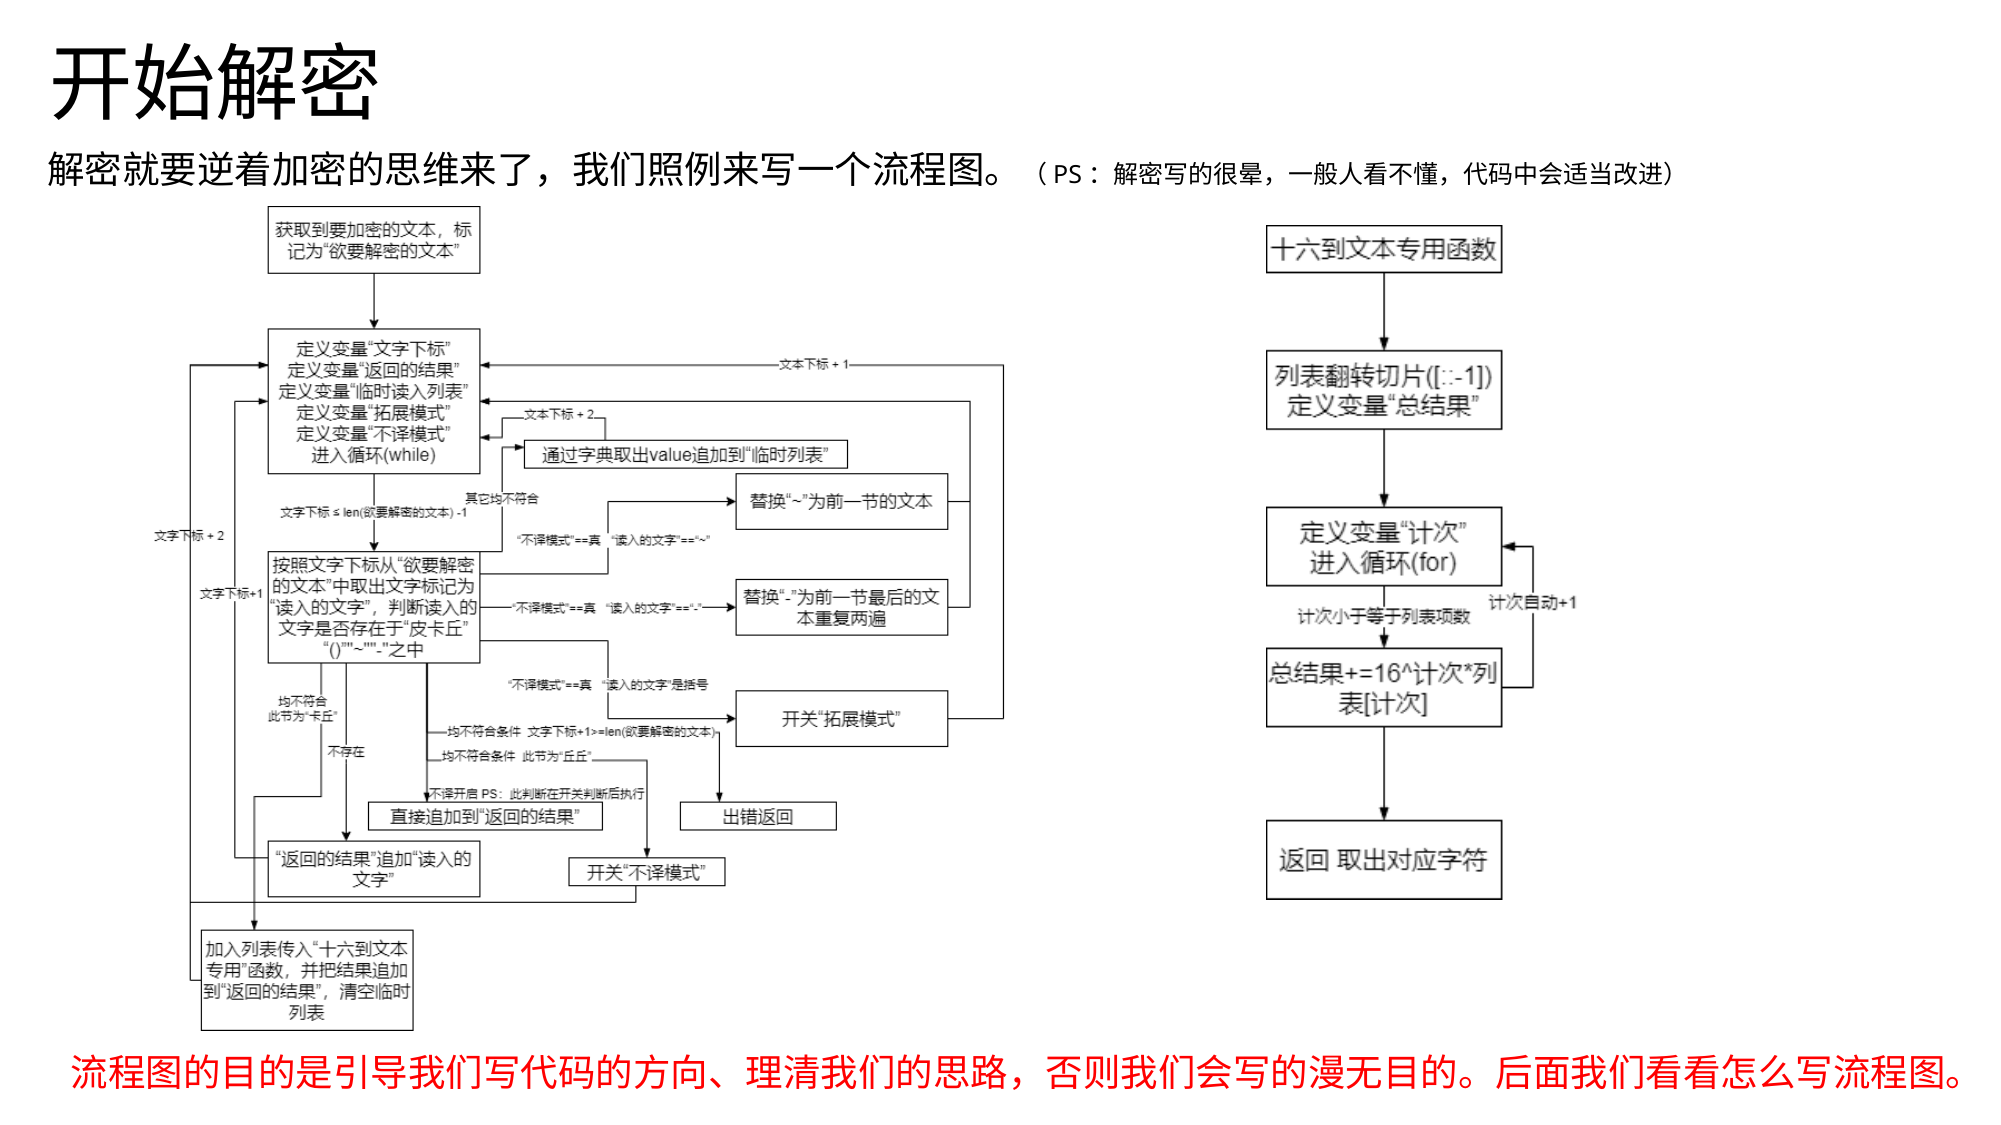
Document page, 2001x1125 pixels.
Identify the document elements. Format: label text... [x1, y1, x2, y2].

text_box 流程图的目的是引导我们写代码的方向、理清我们的思路，否则我们会写的漫无目的。后面我们看看怎么写流程图。 [55, 1041, 1999, 1102]
picture [1266, 225, 1578, 900]
text_box 开始解密 [34, 22, 398, 138]
picture [153, 206, 1013, 1031]
text_box 解密就要逆着加密的思维来了，我们照例来写一个流程图。（PS：解密写的很晕，一般人看不懂，代码中会适当改进） [32, 138, 1704, 199]
